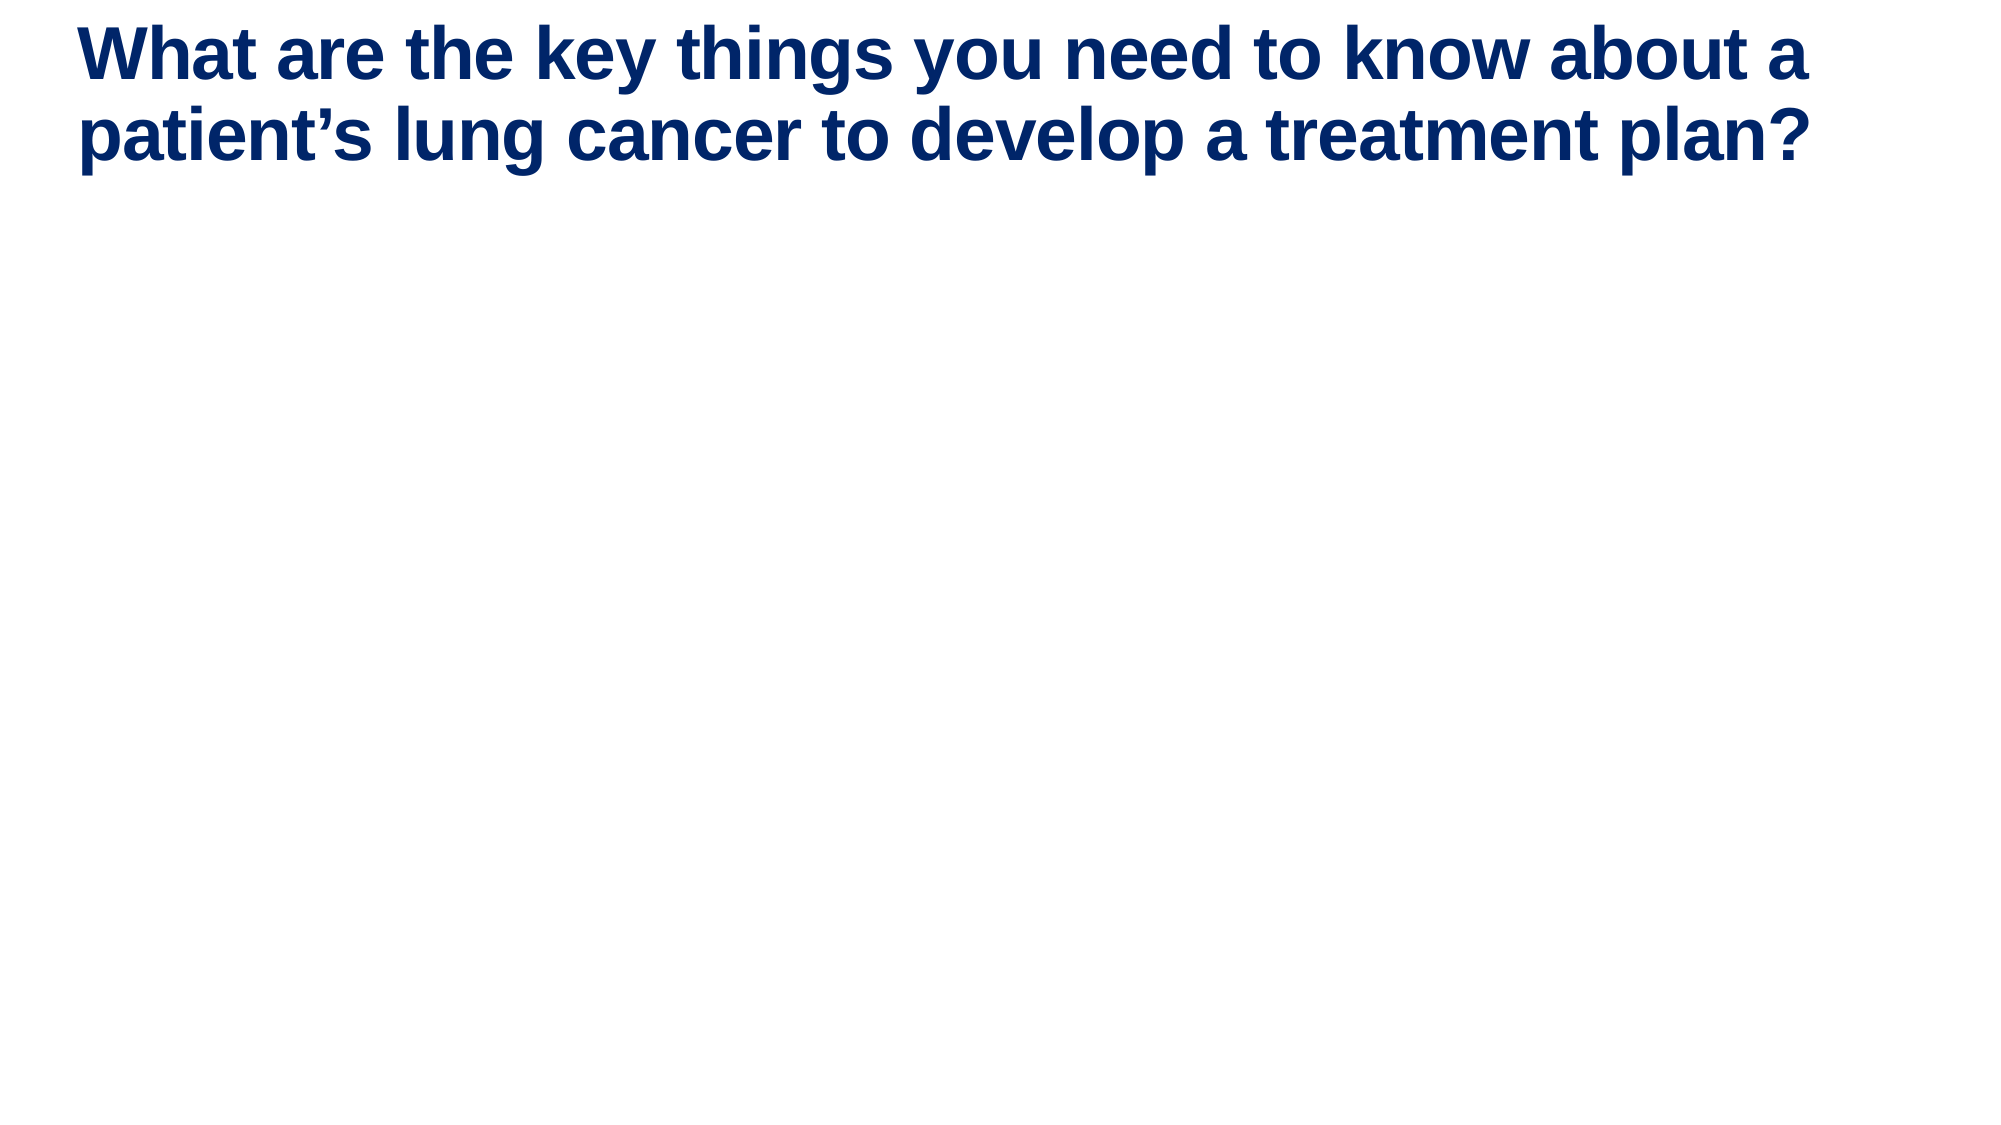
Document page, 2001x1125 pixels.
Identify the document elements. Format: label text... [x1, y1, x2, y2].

title What are the key things you need to know about a patient’s lung cancer to develop a treatment plan? [77, 14, 1947, 192]
